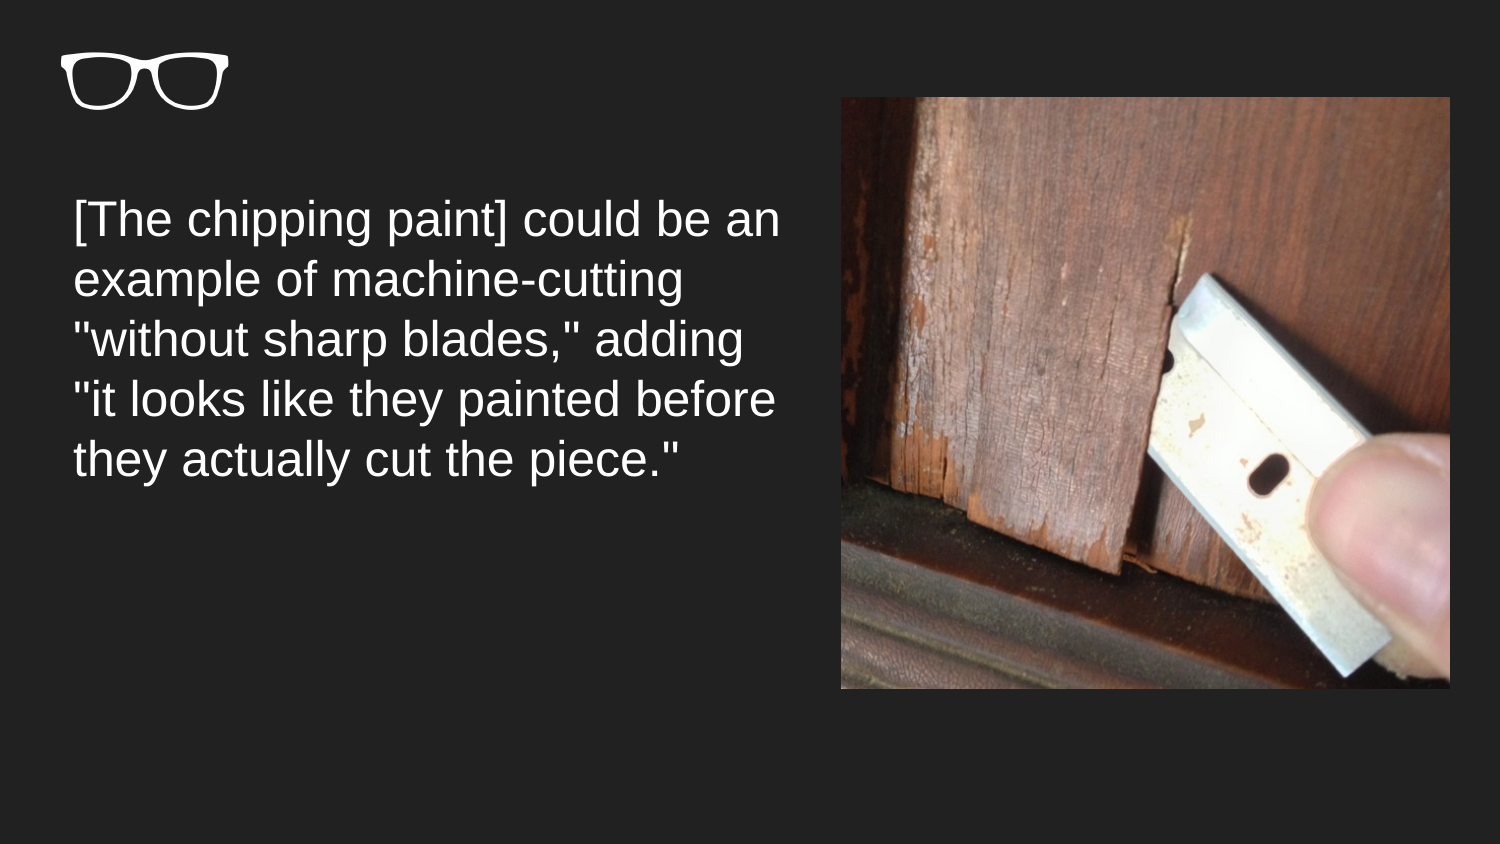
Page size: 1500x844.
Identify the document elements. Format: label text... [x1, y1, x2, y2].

text_box [The chipping paint] could be an example of machine-cutting "without sharp blades," adding "it looks like they painted before they actually cut the piece." [58, 171, 806, 621]
picture [841, 97, 1451, 690]
picture [36, 45, 253, 125]
